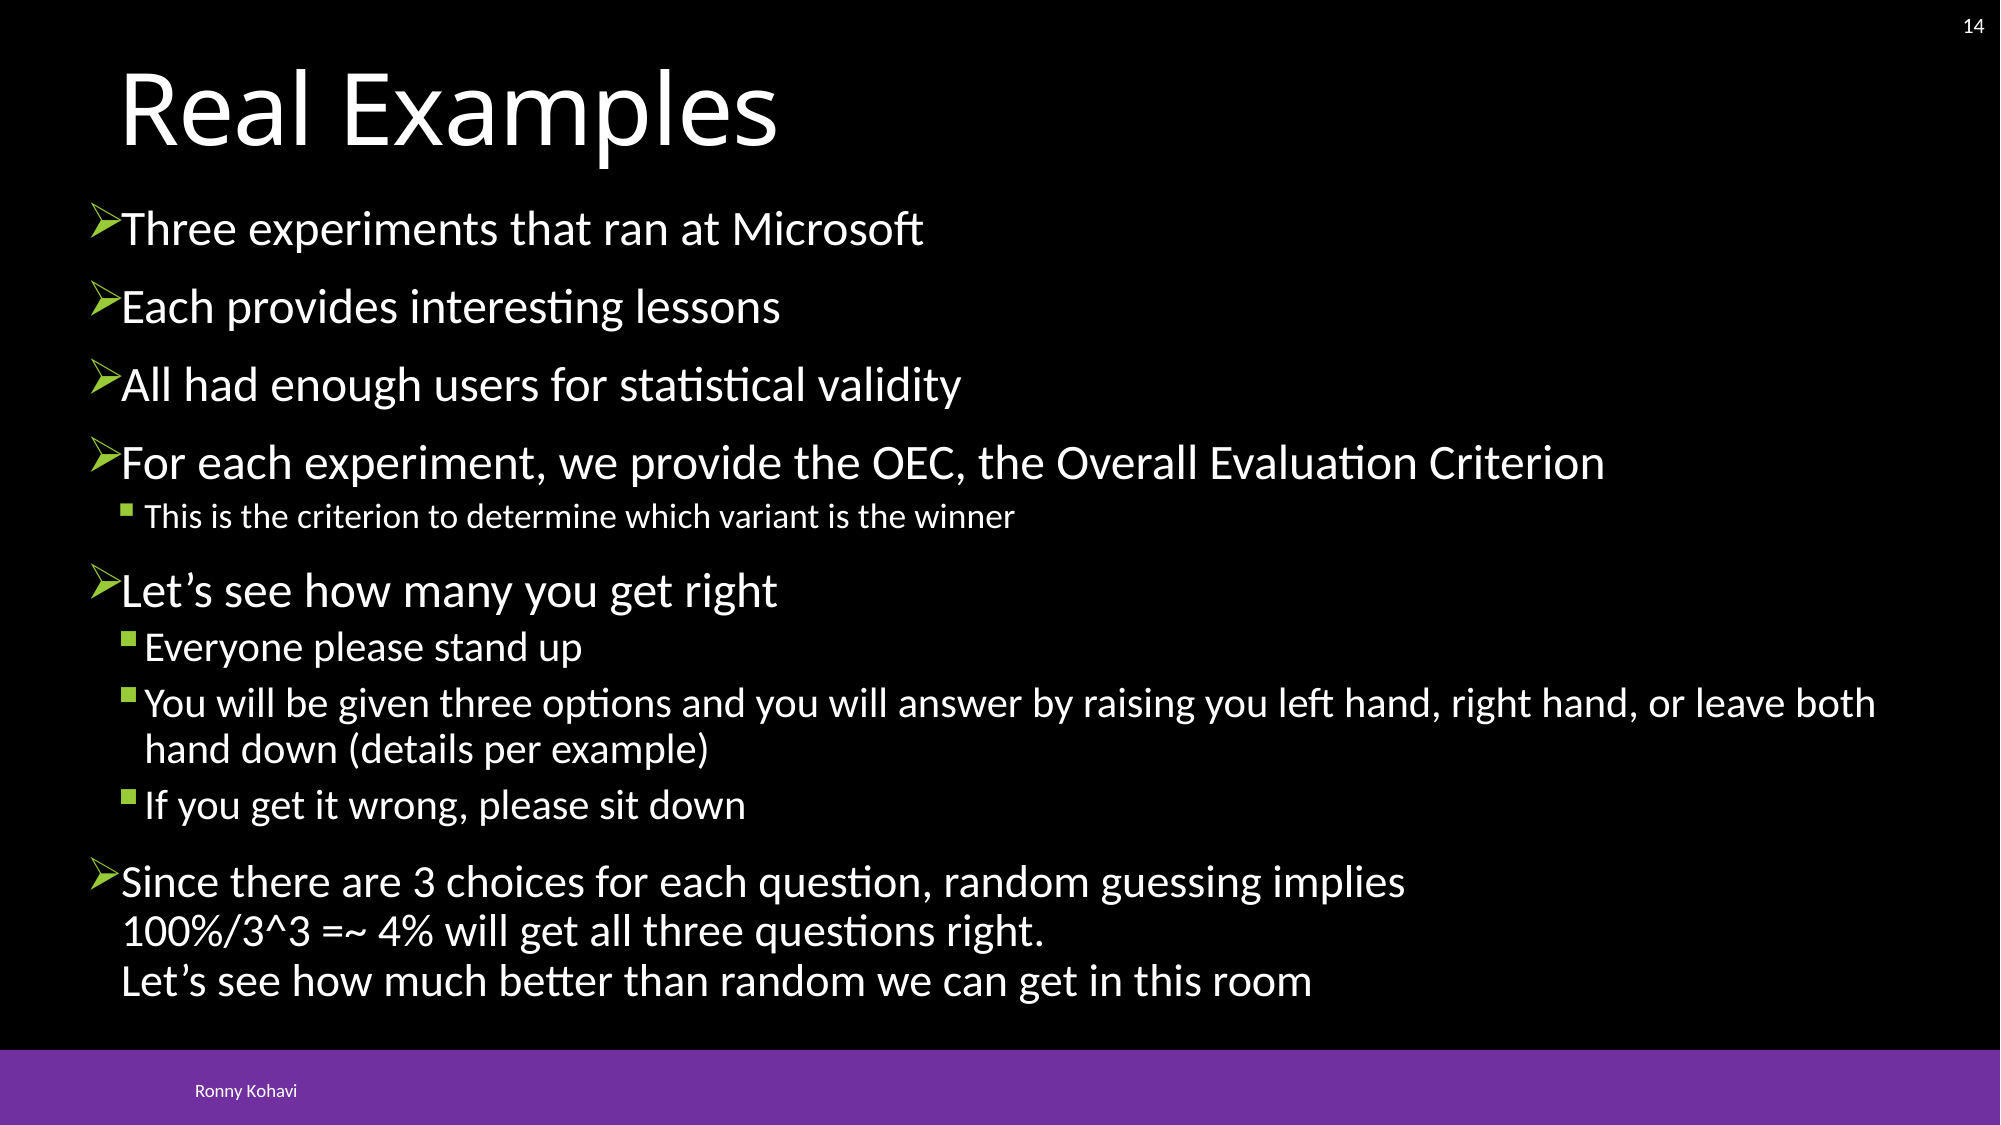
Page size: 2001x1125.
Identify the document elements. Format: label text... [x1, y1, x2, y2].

title Real Examples [102, 47, 1944, 174]
slide_number Ronny Kohavi [180, 1059, 586, 1120]
slide_number 14 [1883, 0, 2000, 50]
list Three experiments that ran at Microsoft Each provides interesting lessons All had enough users for statistical validity For each experiment, we provide the OEC, the Overall Evaluation Criterion This is the criterion to determine which variant is the winner Let’s see how many you get right Everyone please stand up You will be given three options and you will answer by raising you left hand, right hand, or leave both hand down (details per example) If you get it wrong, please sit down Since there are 3 choices for each question, random guessing implies 100%/3^3 =~ 4% will get all three questions right. Let’s see how much better than random we can get in this room [86, 195, 1953, 1016]
